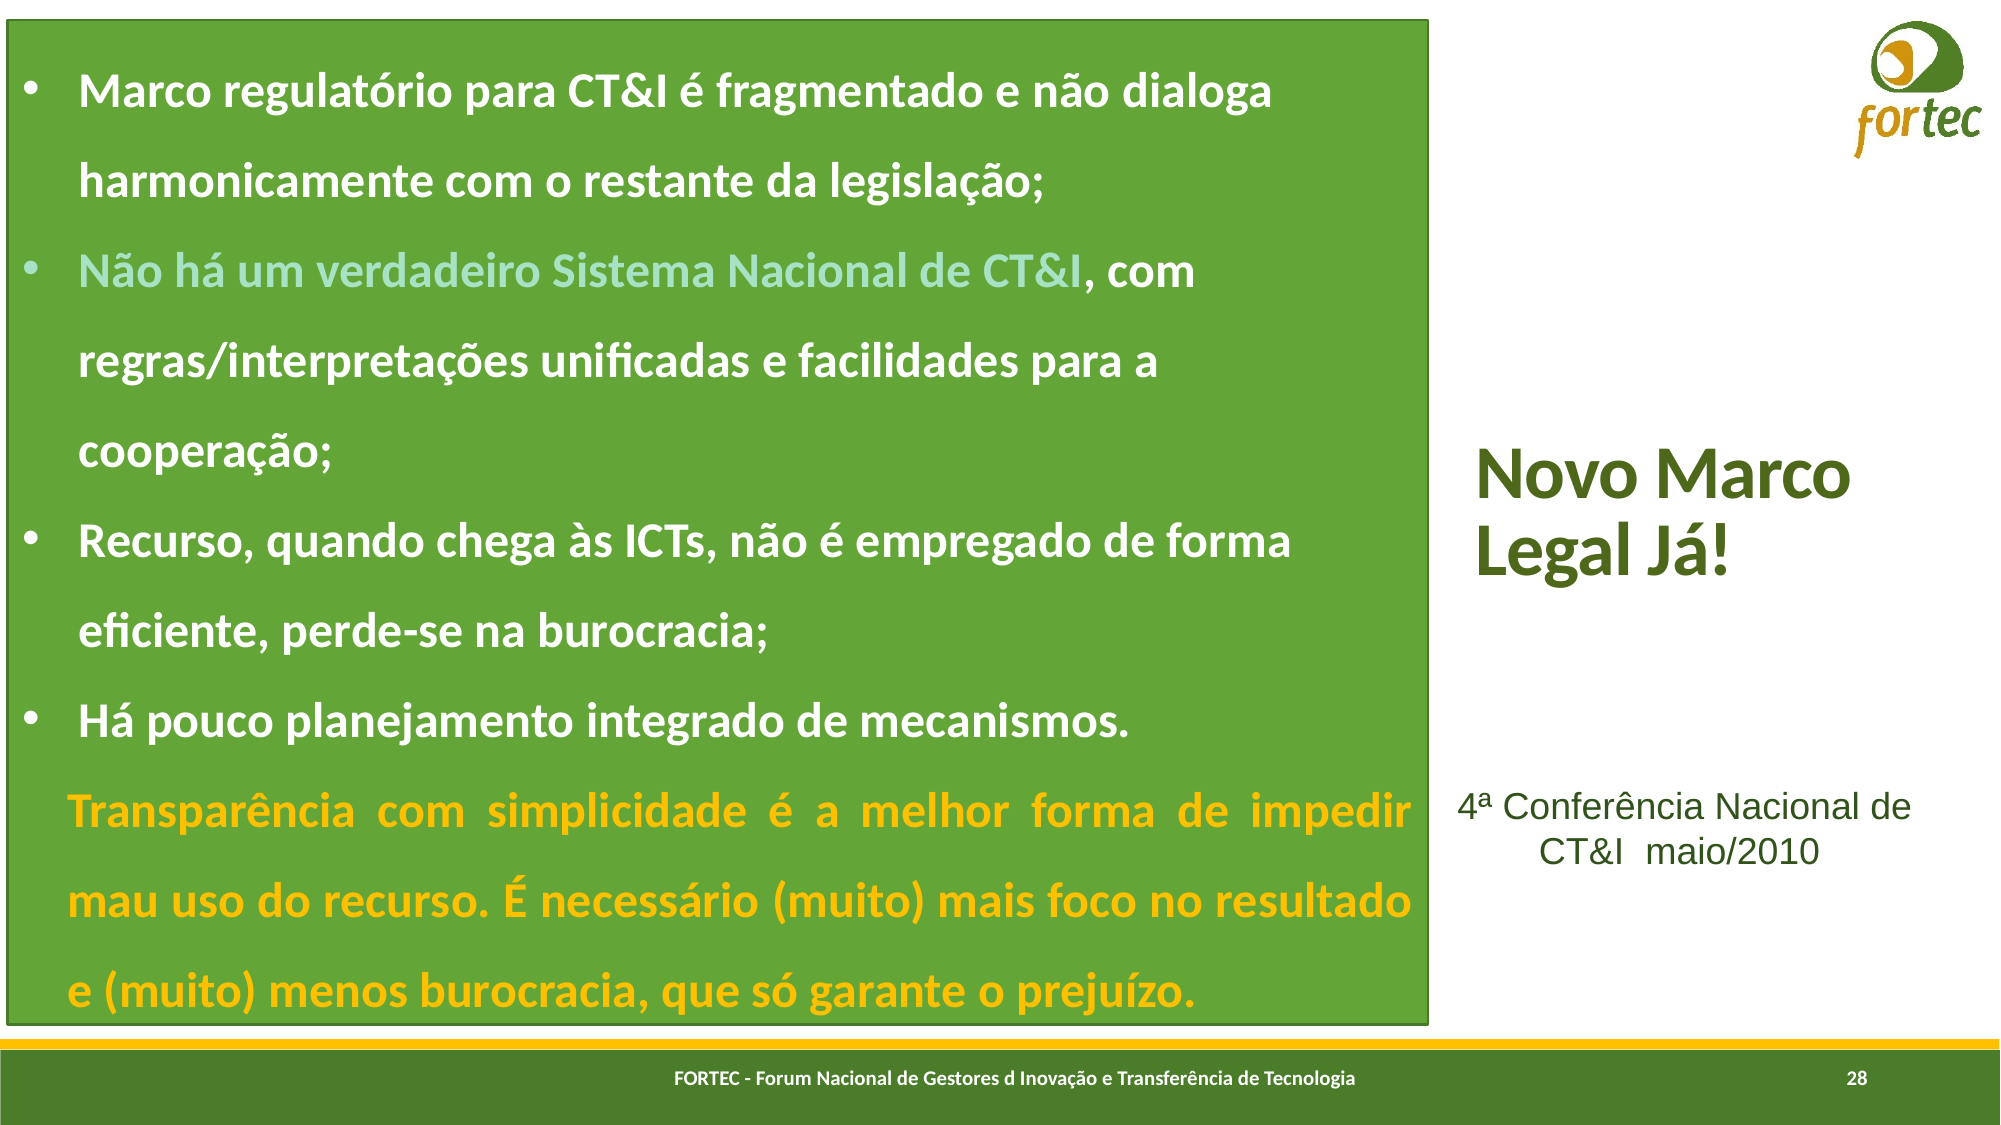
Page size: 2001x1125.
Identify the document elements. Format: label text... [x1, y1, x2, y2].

slide_number 28 [1748, 1057, 1966, 1118]
text_box Marco regulatório para CT&I é fragmentado e não dialoga harmonicamente com o restante da legislação; Não há um verdadeiro Sistema Nacional de CT&I, com regras/interpretações unificadas e facilidades para a cooperação; Recurso, quando chega às ICTs, não é empregado de forma eficiente, perde-se na burocracia; Há pouco planejamento integrado de mecanismos. Transparência com simplicidade é a melhor forma de impedir mau uso do recurso. É necessário (muito) mais foco no resultado e (muito) menos burocracia, que só garante o prejuízo. [6, 19, 1429, 1026]
text_box 4ª Conferência Nacional de CT&I maio/2010 [1429, 774, 1945, 880]
footer FORTEC - Forum Nacional de Gestores d Inovação e Transferência de Tecnologia [438, 1057, 1593, 1118]
title Novo Marco Legal Já! [1460, 346, 1966, 599]
picture [1854, 21, 1982, 159]
